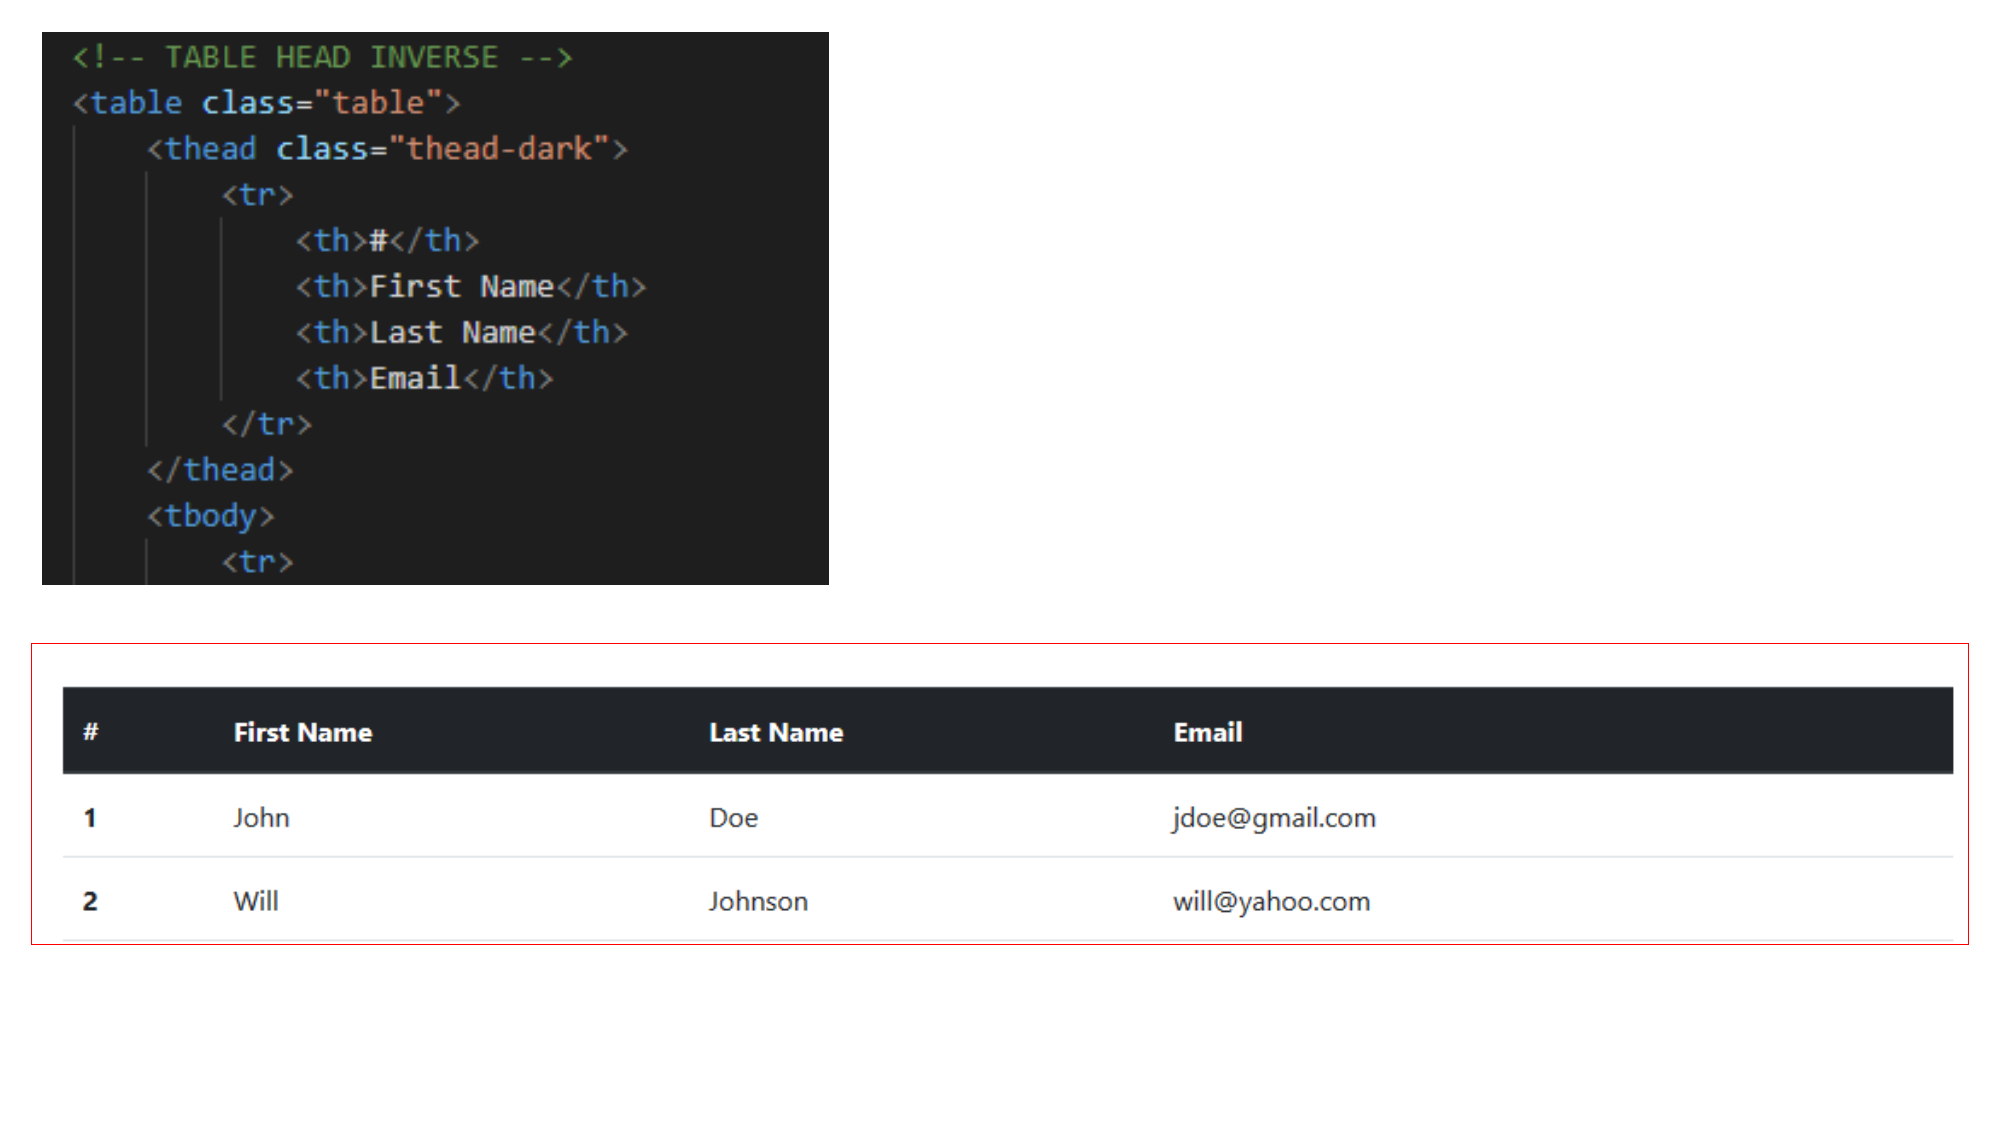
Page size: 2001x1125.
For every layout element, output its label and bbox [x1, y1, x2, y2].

picture [42, 32, 829, 585]
picture [31, 643, 1969, 945]
